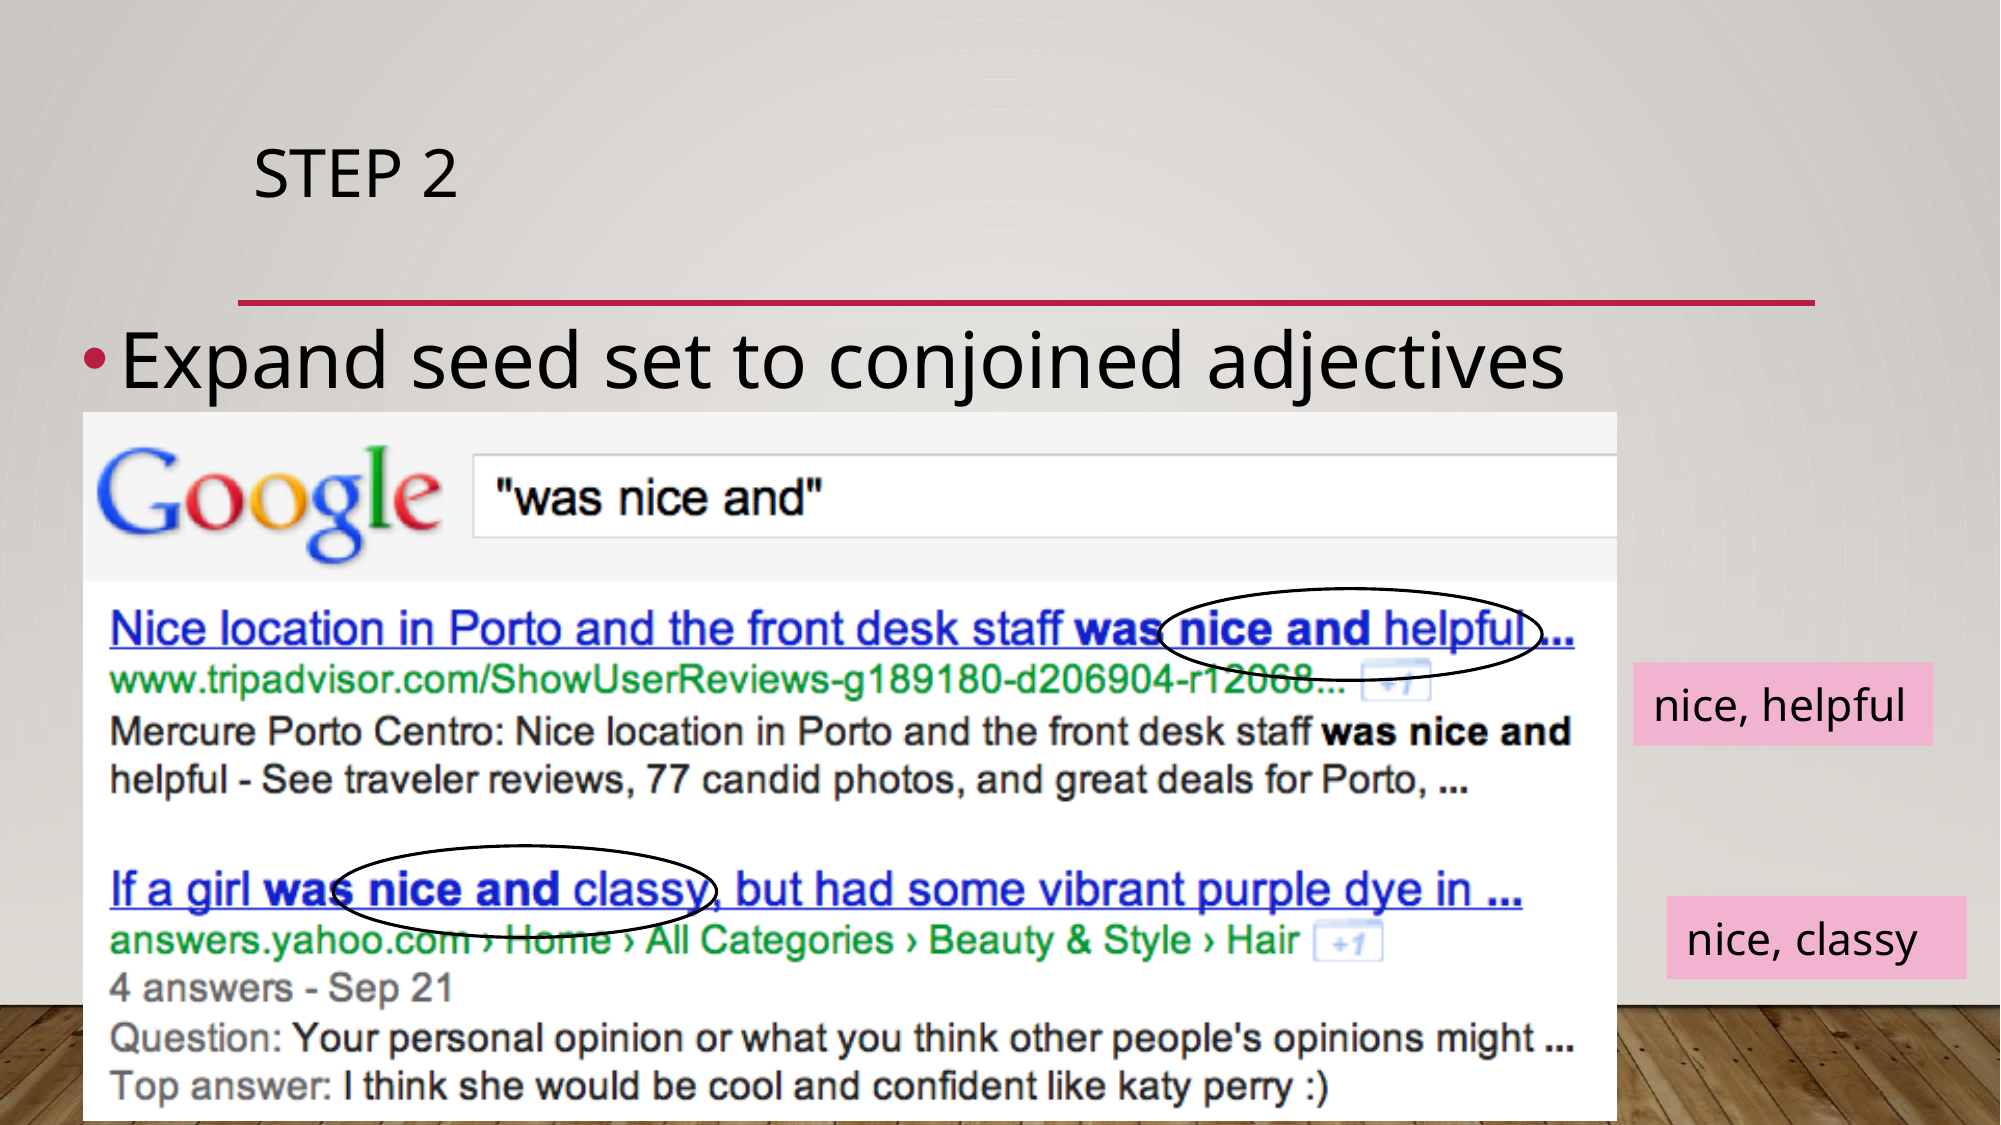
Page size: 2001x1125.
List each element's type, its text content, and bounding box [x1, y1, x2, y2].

text_box nice, classy [1666, 895, 1967, 980]
picture [0, 1005, 2000, 1125]
title STEP 2 [238, 131, 1814, 284]
list Expand seed set to conjoined adjectives [66, 284, 1934, 1014]
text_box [83, 412, 1617, 1121]
text_box nice, helpful [1633, 662, 1934, 746]
